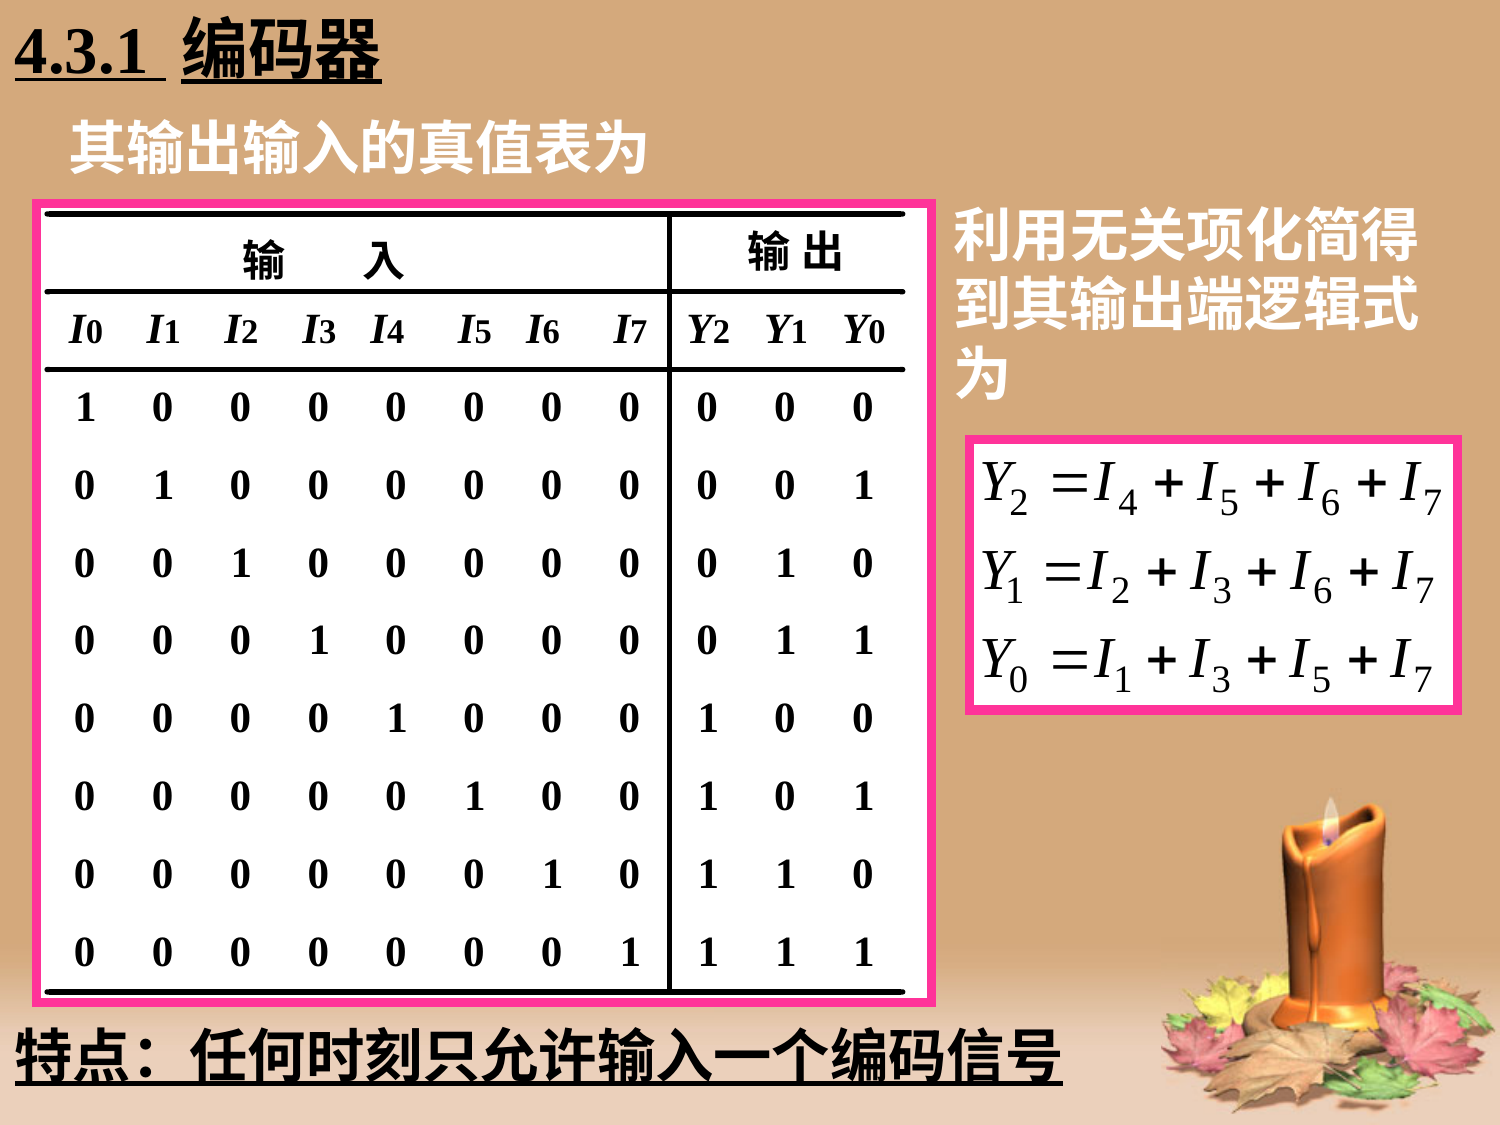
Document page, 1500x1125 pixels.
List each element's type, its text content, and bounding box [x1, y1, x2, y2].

title 其输出输入的真值表为 [53, 101, 869, 190]
picture [0, 0, 1500, 1125]
text_box 4.3.1 编码器 [0, 0, 588, 95]
text_box 特点：任何时刻只允许输入一个编码信号 [0, 1011, 1129, 1097]
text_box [974, 444, 1454, 706]
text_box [40, 207, 928, 999]
text_box 利用无关项化简得到其输出端逻辑式为 [938, 196, 1471, 409]
